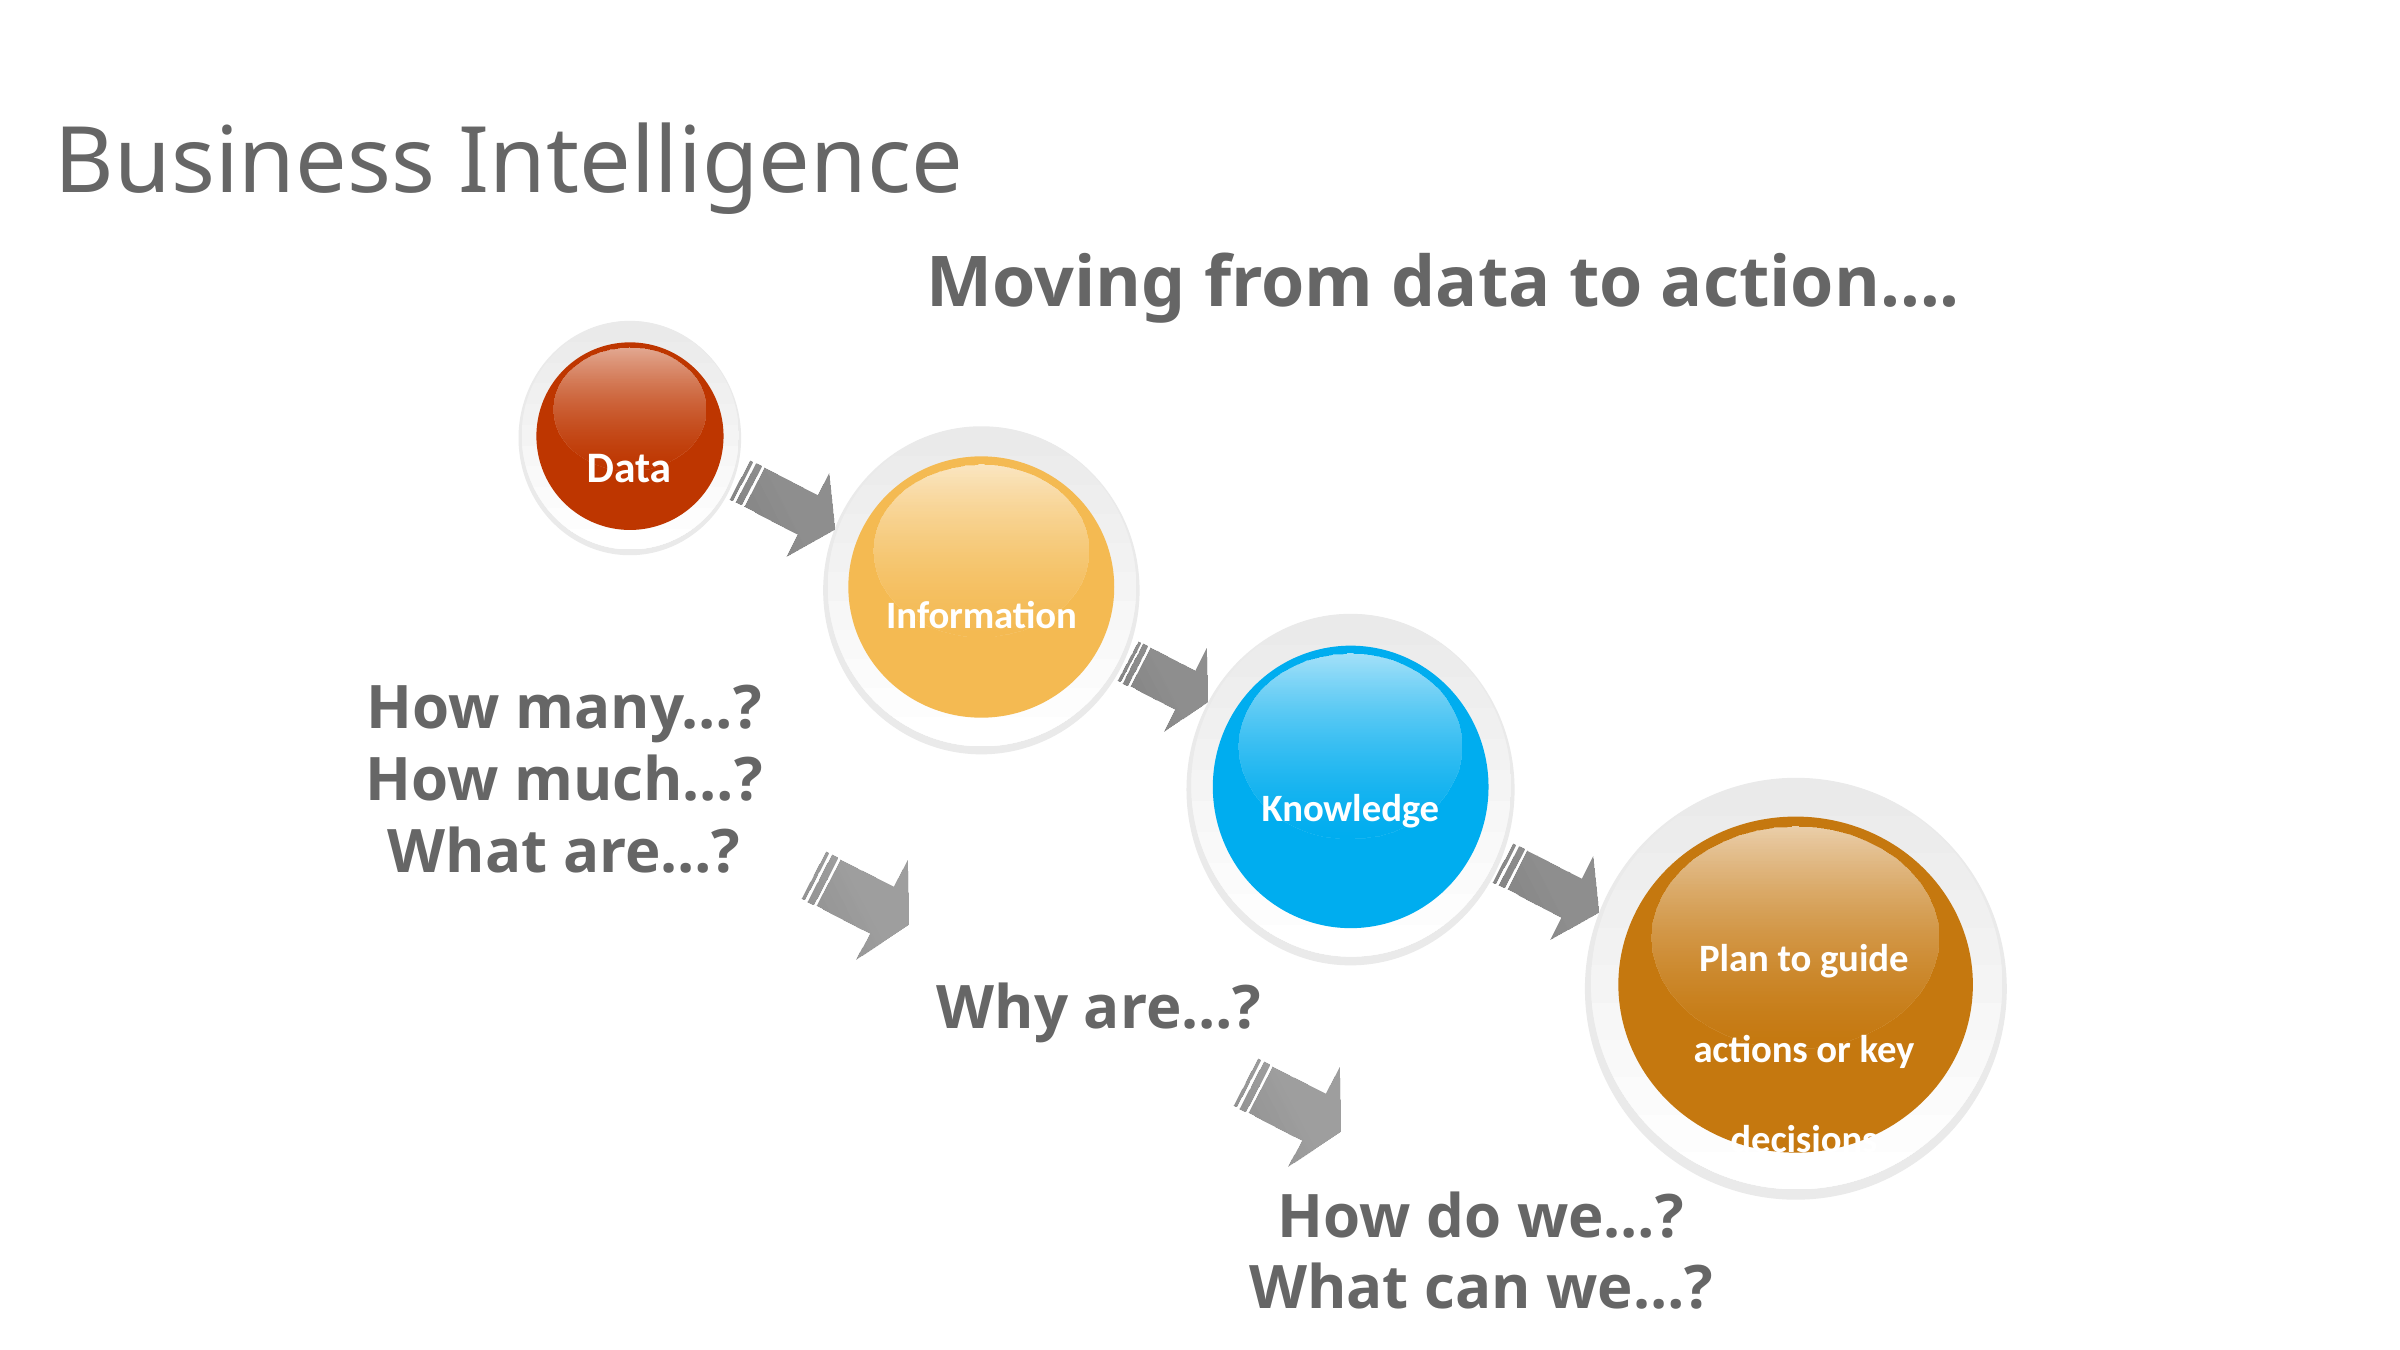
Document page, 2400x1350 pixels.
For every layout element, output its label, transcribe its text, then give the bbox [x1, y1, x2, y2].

text_box [1140, 647, 1186, 732]
text_box Moving from data to action…. [912, 229, 1983, 328]
text_box [1515, 850, 1584, 940]
text_box Why are…? [902, 938, 1296, 1071]
text_box [1515, 846, 1525, 868]
text_box How do we…? What can we…? [1230, 1182, 1732, 1316]
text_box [518, 320, 742, 556]
text_box How many…? How much…? What are…? [346, 656, 783, 897]
text_box [1140, 644, 1148, 662]
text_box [1584, 777, 2008, 1200]
text_box [1248, 1066, 1341, 1167]
text_box Business Intelligence [40, 93, 1335, 218]
text_box [1233, 1058, 1261, 1107]
text_box [1239, 1061, 1270, 1112]
text_box [807, 854, 838, 905]
text_box [801, 851, 829, 900]
text_box [742, 460, 753, 482]
text_box [742, 463, 762, 504]
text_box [822, 425, 1140, 755]
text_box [1186, 613, 1515, 966]
text_box [816, 859, 909, 960]
text_box [744, 467, 822, 557]
